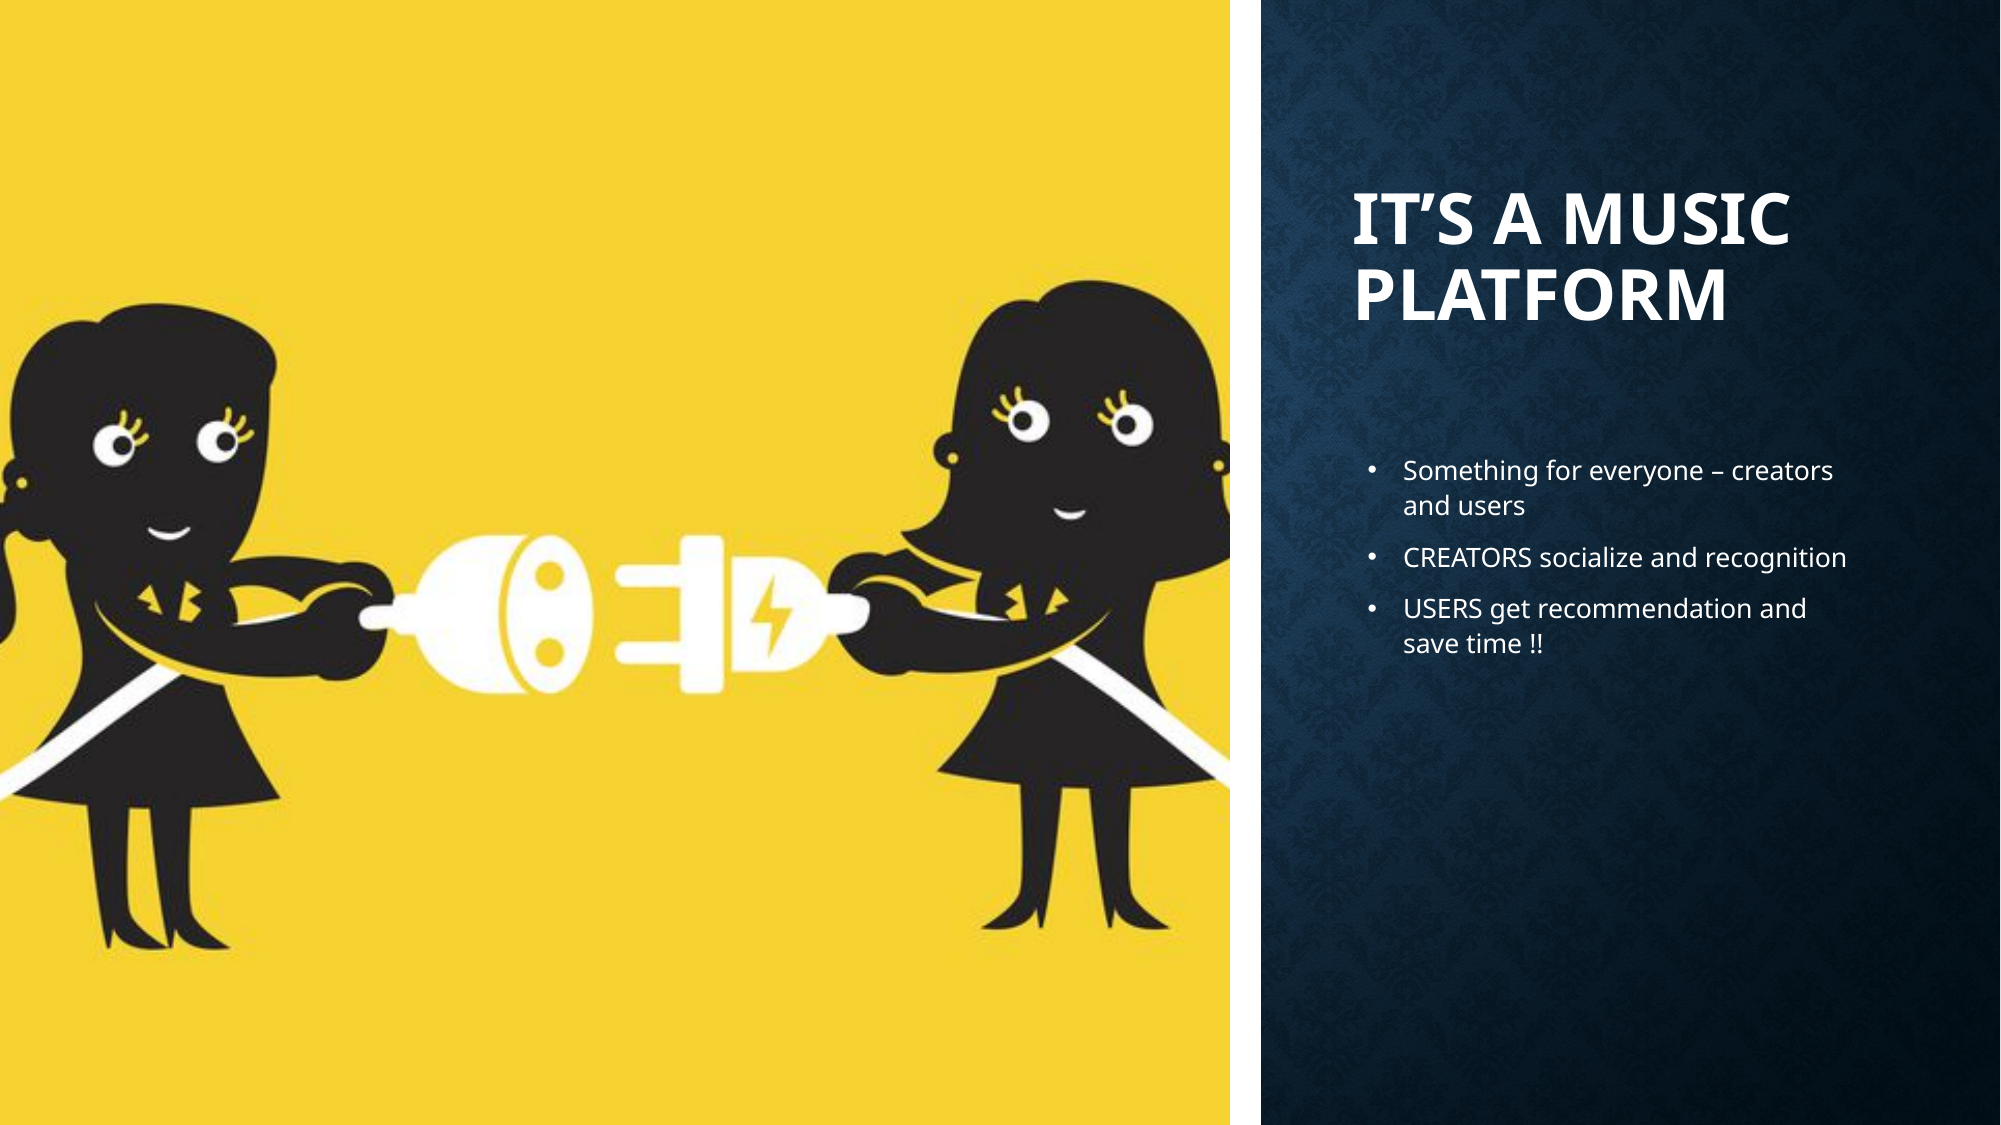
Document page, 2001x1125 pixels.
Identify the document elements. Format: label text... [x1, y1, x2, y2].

title IT’s A MUSIC PLATFORM [1337, 99, 1849, 419]
list Something for everyone – creators and users CREATORS socialize and recognition USERS get recommendation and save time !! [1352, 442, 1864, 696]
picture [0, 0, 1240, 1125]
